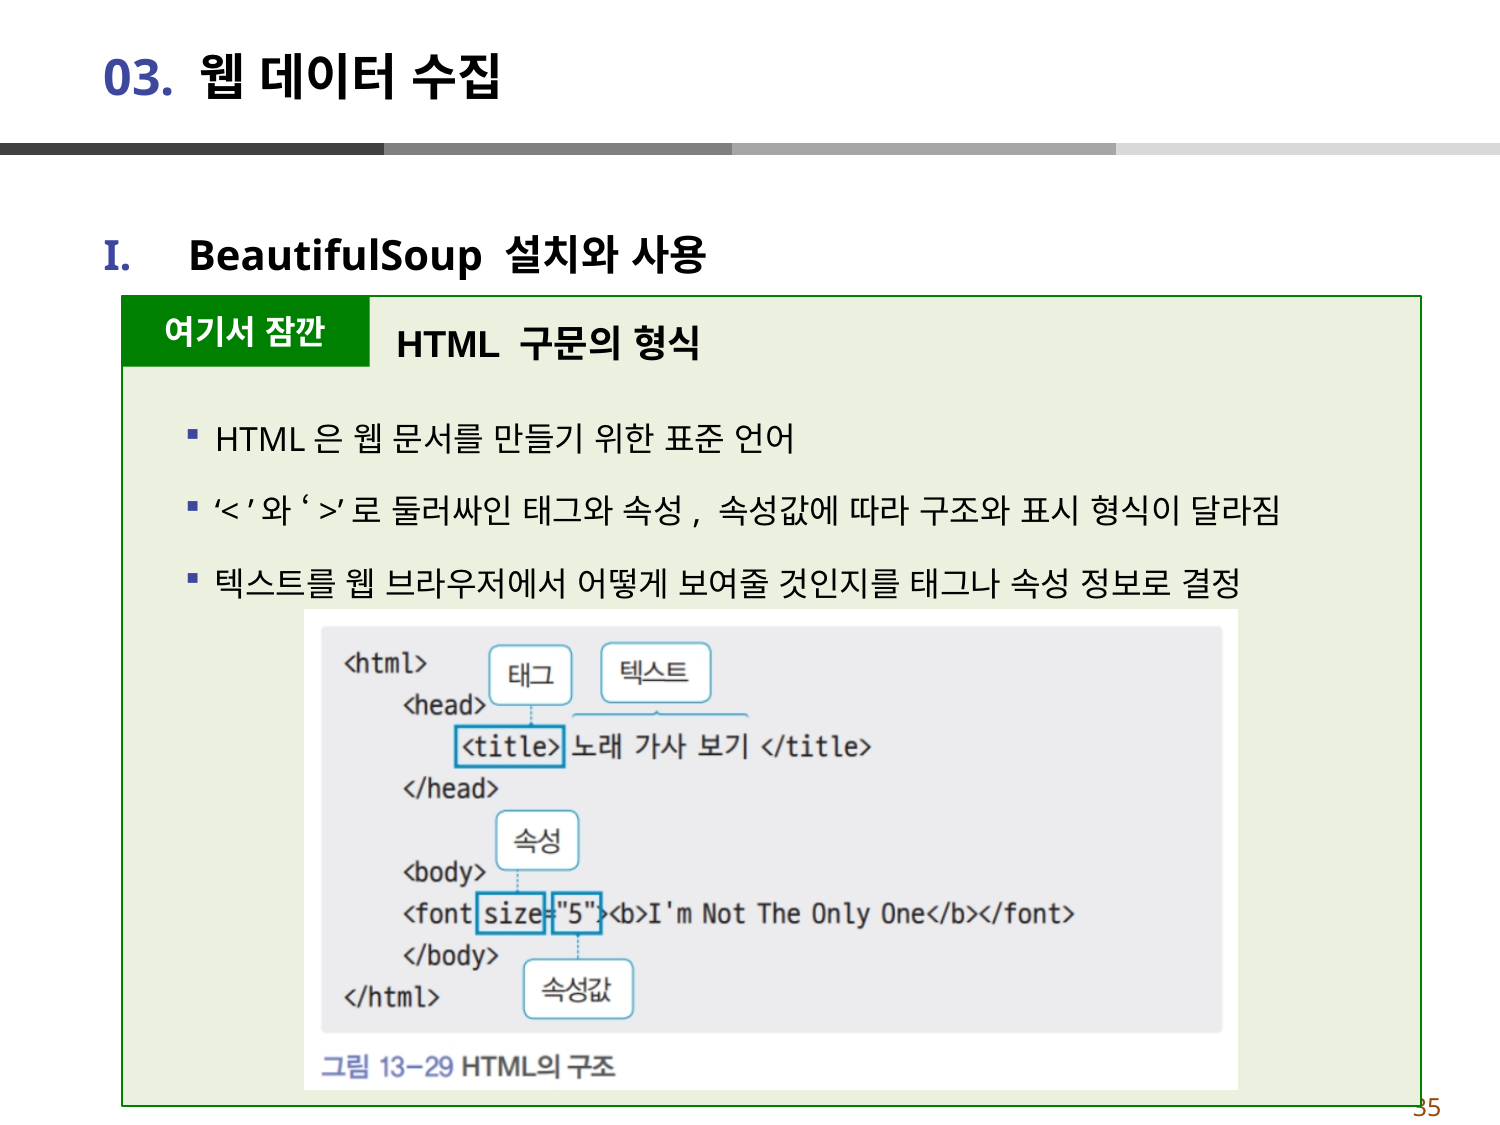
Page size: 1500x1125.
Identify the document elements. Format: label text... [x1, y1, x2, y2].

text_box HTML은 웹 문서를 만들기 위한 표준 언어 ‘< ’와 ‘>’로 둘러싸인 태그와 속성, 속성값에 따라 구조와 표시 형식이 달라짐 텍스트를 웹 브라우저에서 어떻게 보여줄 것인지를 태그나 속성 정보로 결정 [126, 390, 1388, 990]
picture [304, 609, 1238, 1090]
text_box [119, 294, 1423, 1108]
list BeautifulSoup 설치와 사용 [88, 196, 1412, 1095]
title 03. 웹 데이터 수집 [88, 30, 1400, 121]
text_box HTML 구문의 형식 [381, 295, 961, 367]
text_box 여기서 잠깐 [119, 294, 372, 369]
